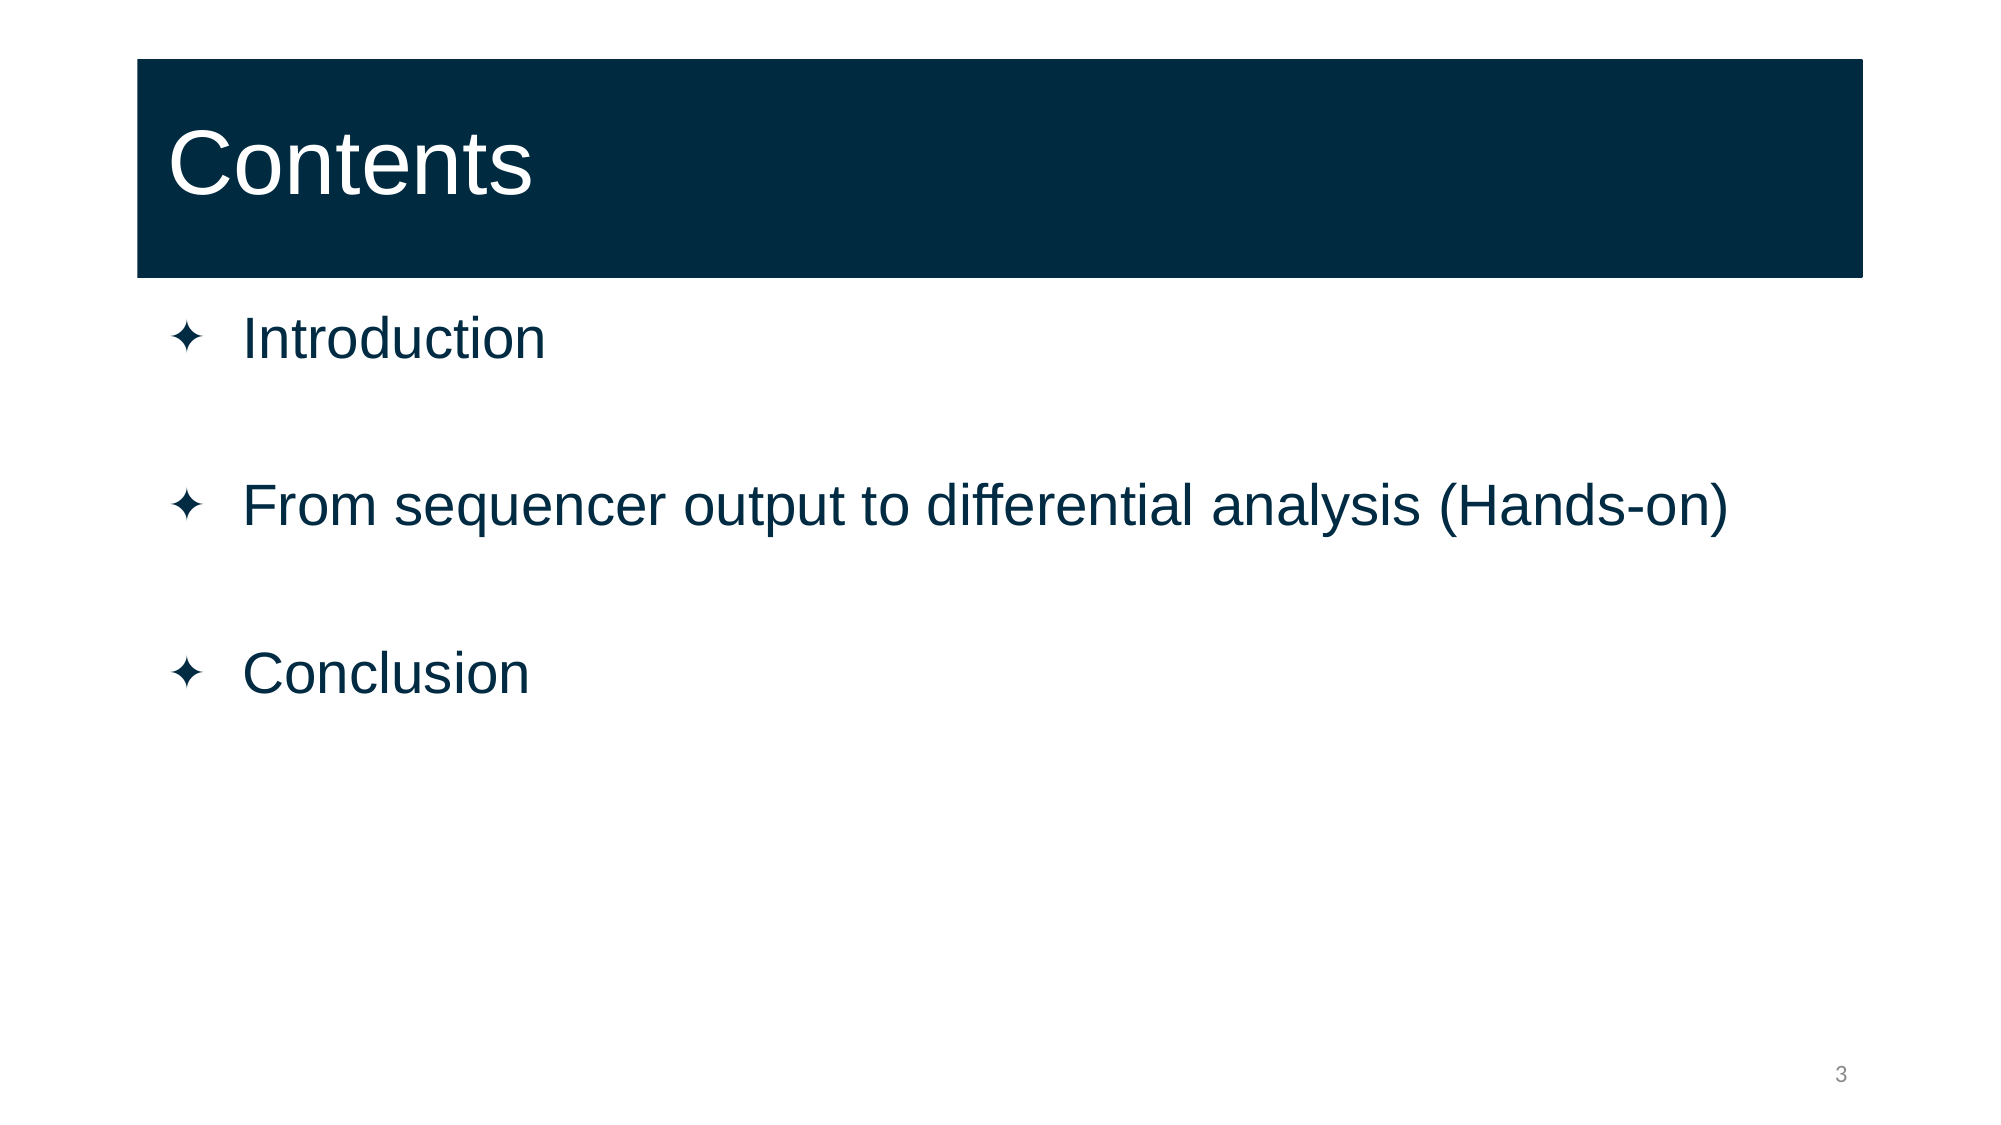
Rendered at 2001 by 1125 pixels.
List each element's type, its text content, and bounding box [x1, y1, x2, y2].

list Introduction From sequencer output to differential analysis (Hands-on) Conclusion [137, 307, 1863, 710]
slide_number 3 [1412, 1042, 1863, 1103]
title Contents [137, 59, 1863, 278]
